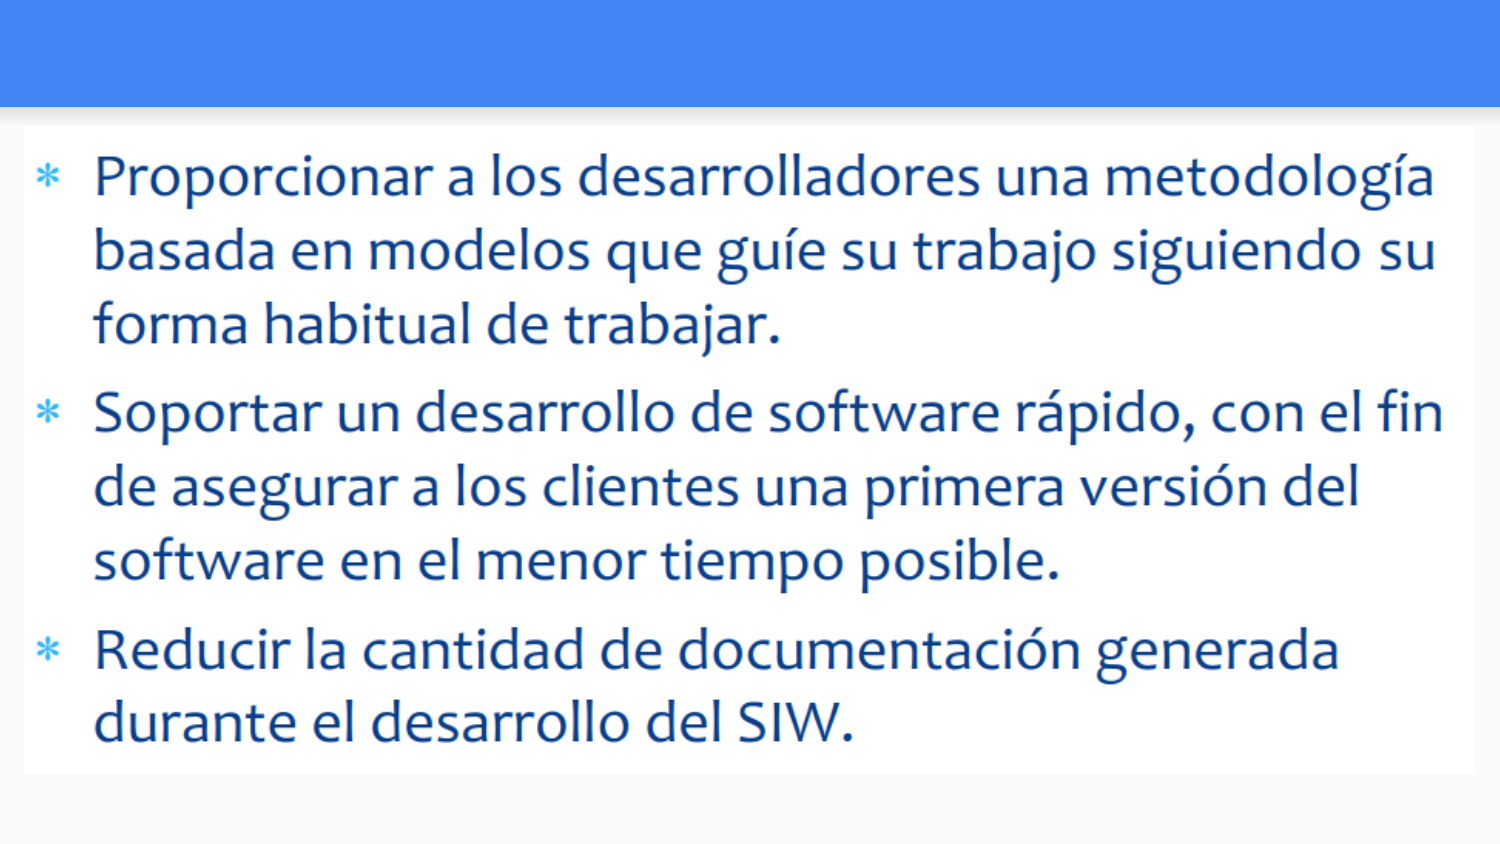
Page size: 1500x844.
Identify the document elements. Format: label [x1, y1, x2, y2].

picture [24, 126, 1476, 774]
